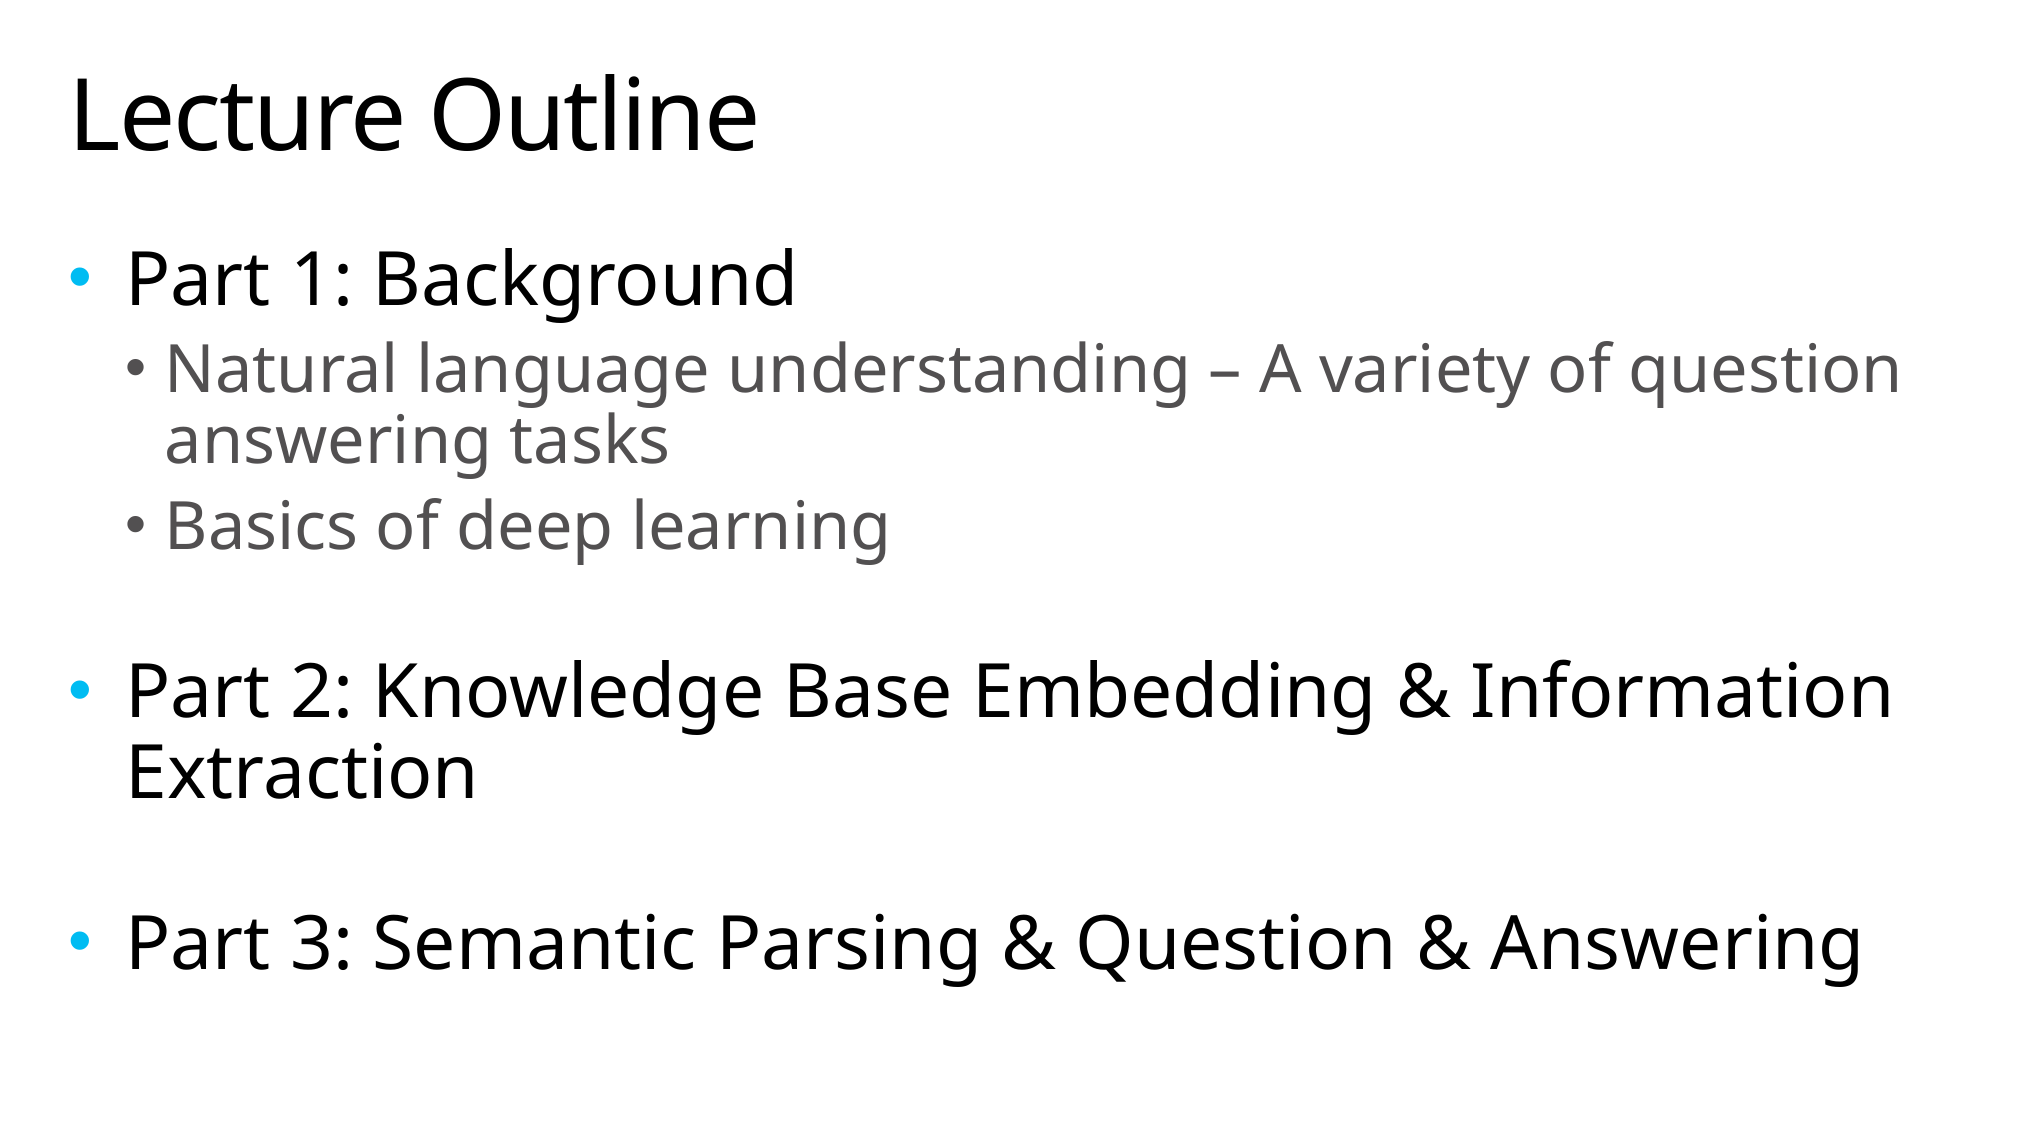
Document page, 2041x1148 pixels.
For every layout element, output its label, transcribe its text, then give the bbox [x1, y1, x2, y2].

title Lecture Outline [45, 48, 1996, 200]
list Part 1: Background Natural language understanding – A variety of question answering tasks Basics of deep learning Part 2: Knowledge Base Embedding & Information Extraction Part 3: Semantic Parsing & Question & Answering [45, 225, 1996, 991]
